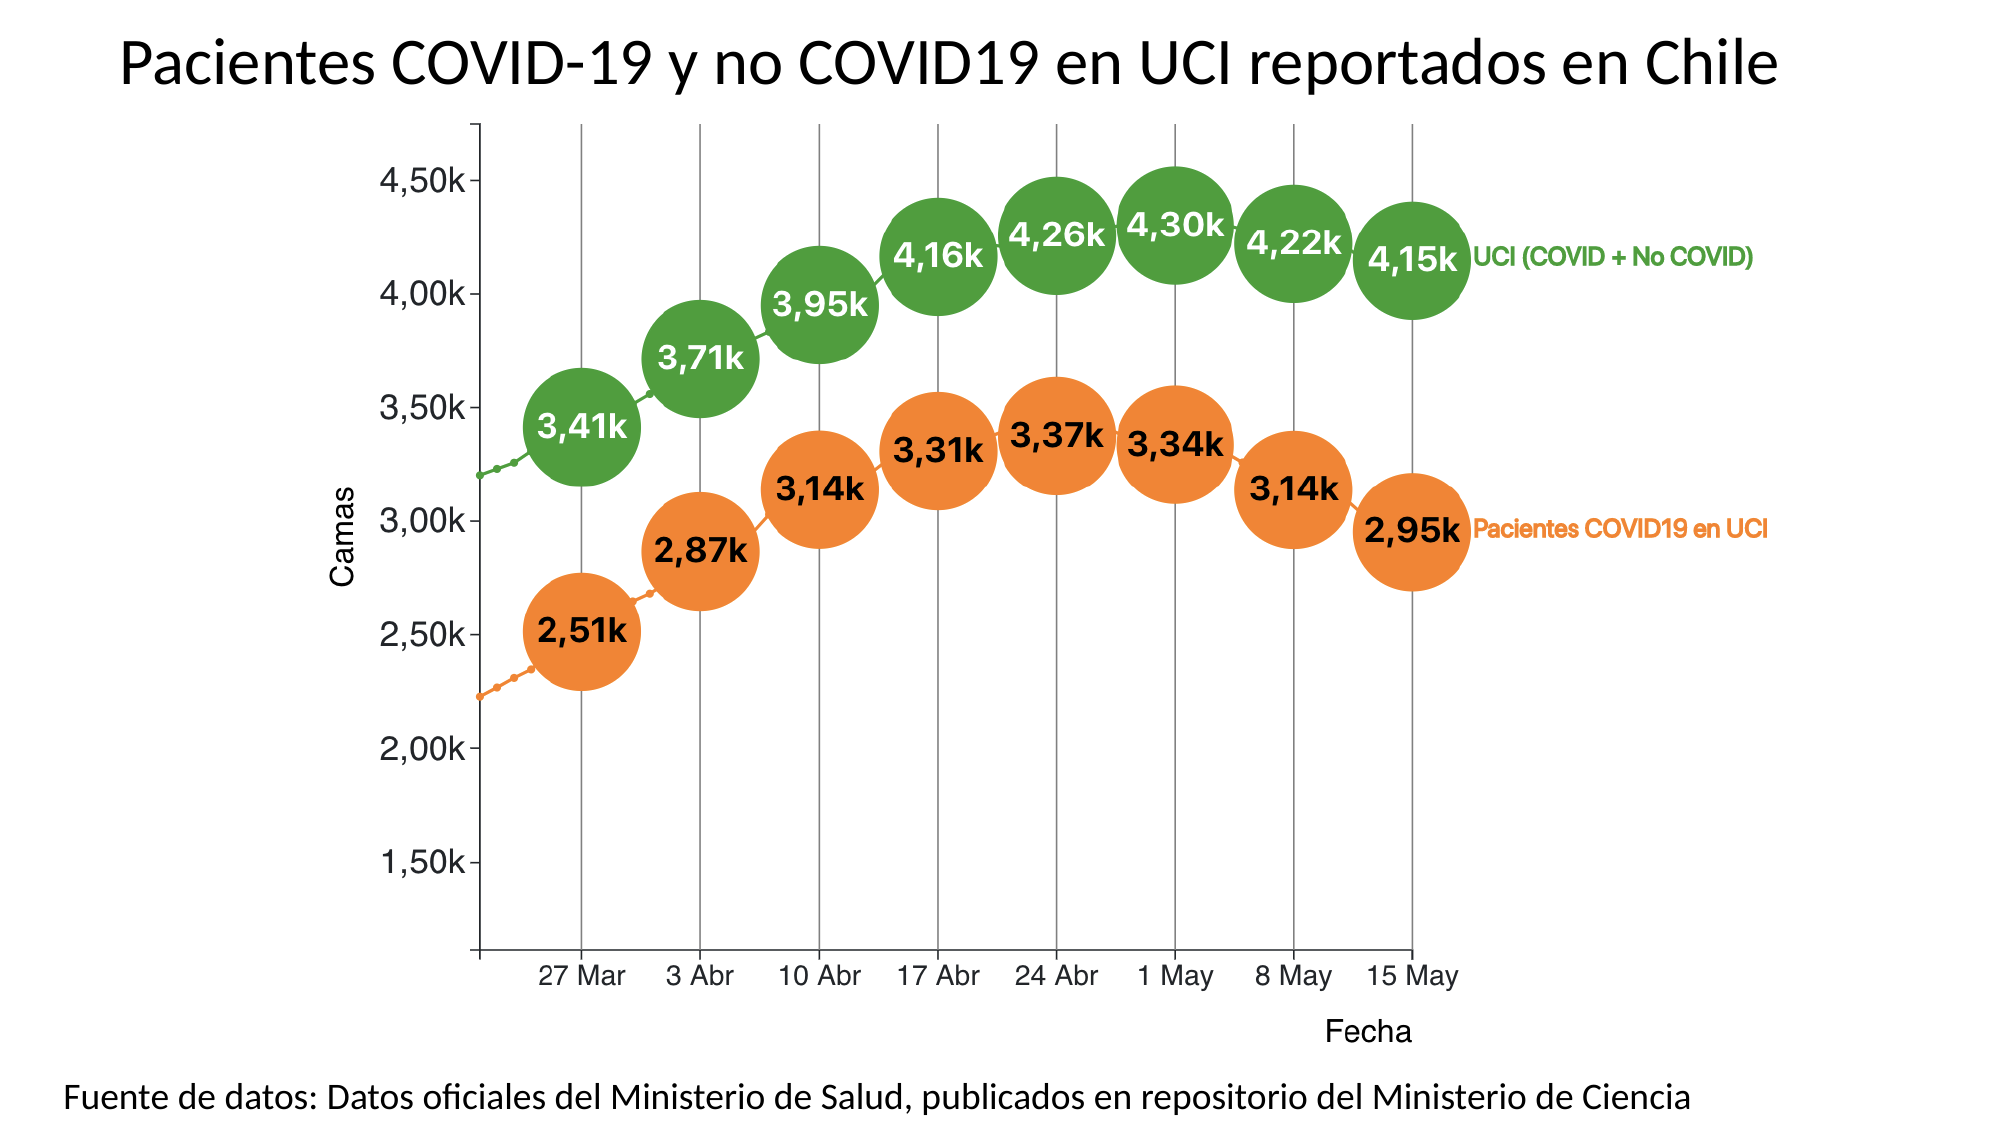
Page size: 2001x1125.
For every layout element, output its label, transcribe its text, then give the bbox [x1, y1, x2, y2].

text_box Pacientes COVID-19 y no COVID19 en UCI reportados en Chile [104, 10, 1811, 106]
picture [323, 106, 1800, 1052]
